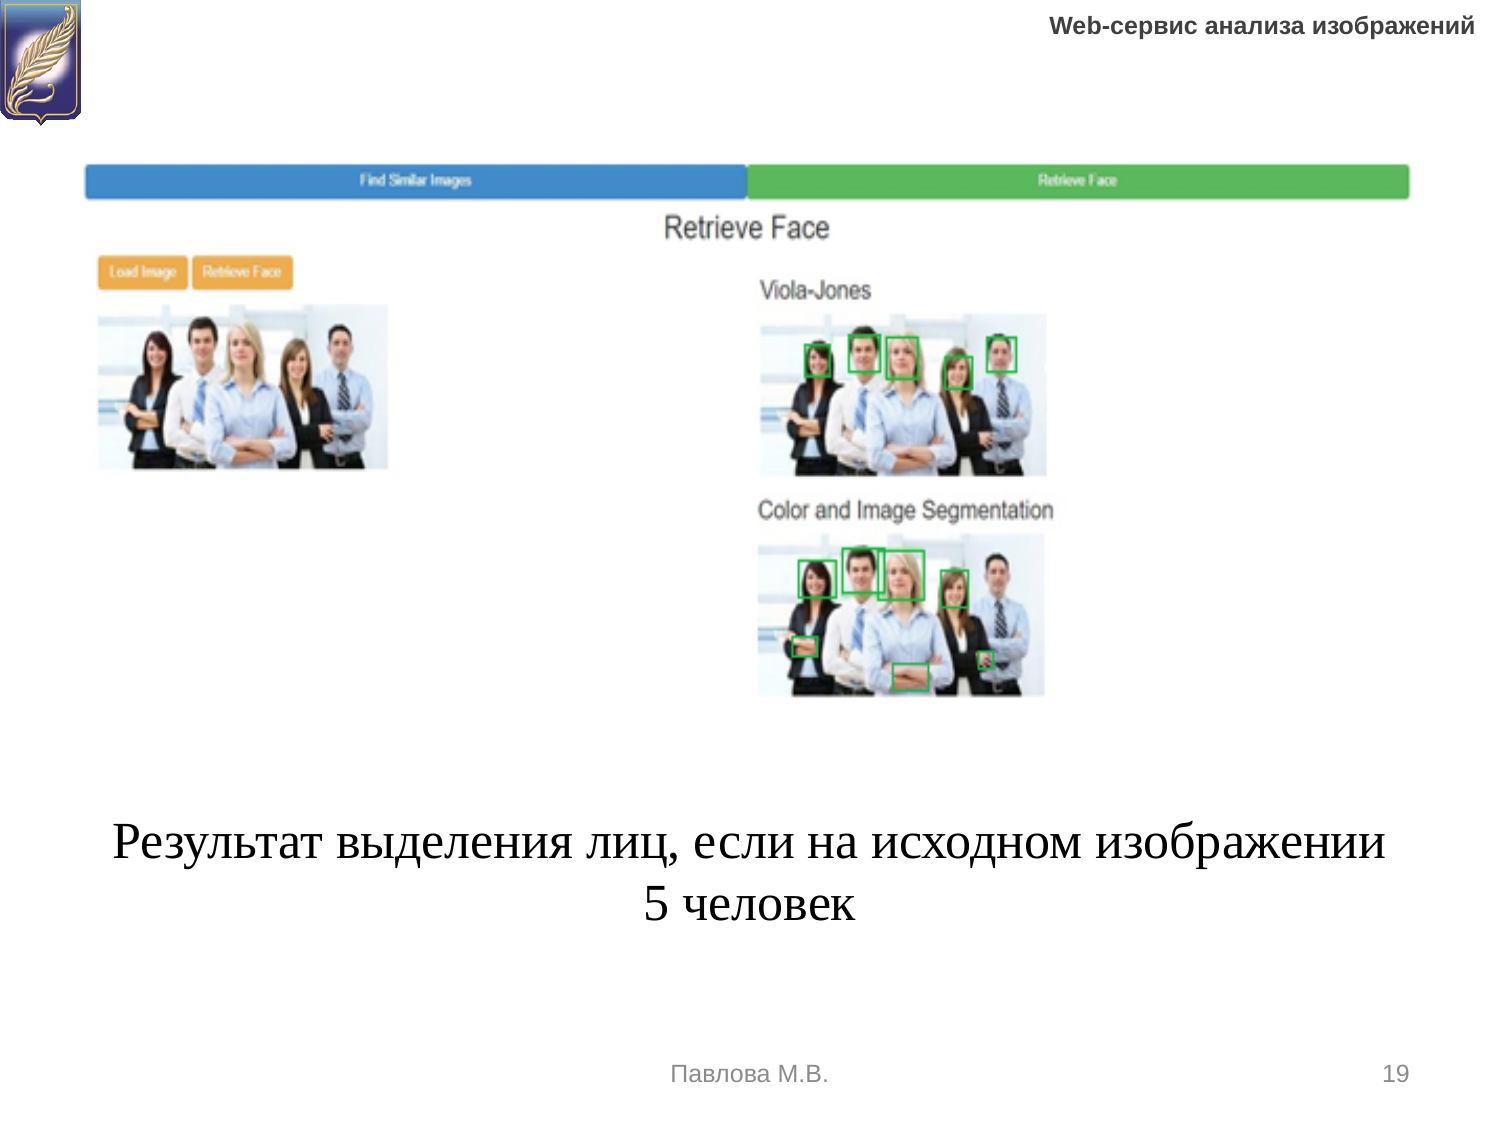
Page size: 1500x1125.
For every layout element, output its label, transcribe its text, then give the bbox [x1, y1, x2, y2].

picture [0, 0, 81, 126]
footer Павлова М.В. [512, 1042, 988, 1103]
text_box Результат выделения лиц, если на исходном изображении 5 человек [88, 798, 1412, 939]
slide_number 19 [1074, 1042, 1425, 1103]
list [76, 148, 1424, 711]
